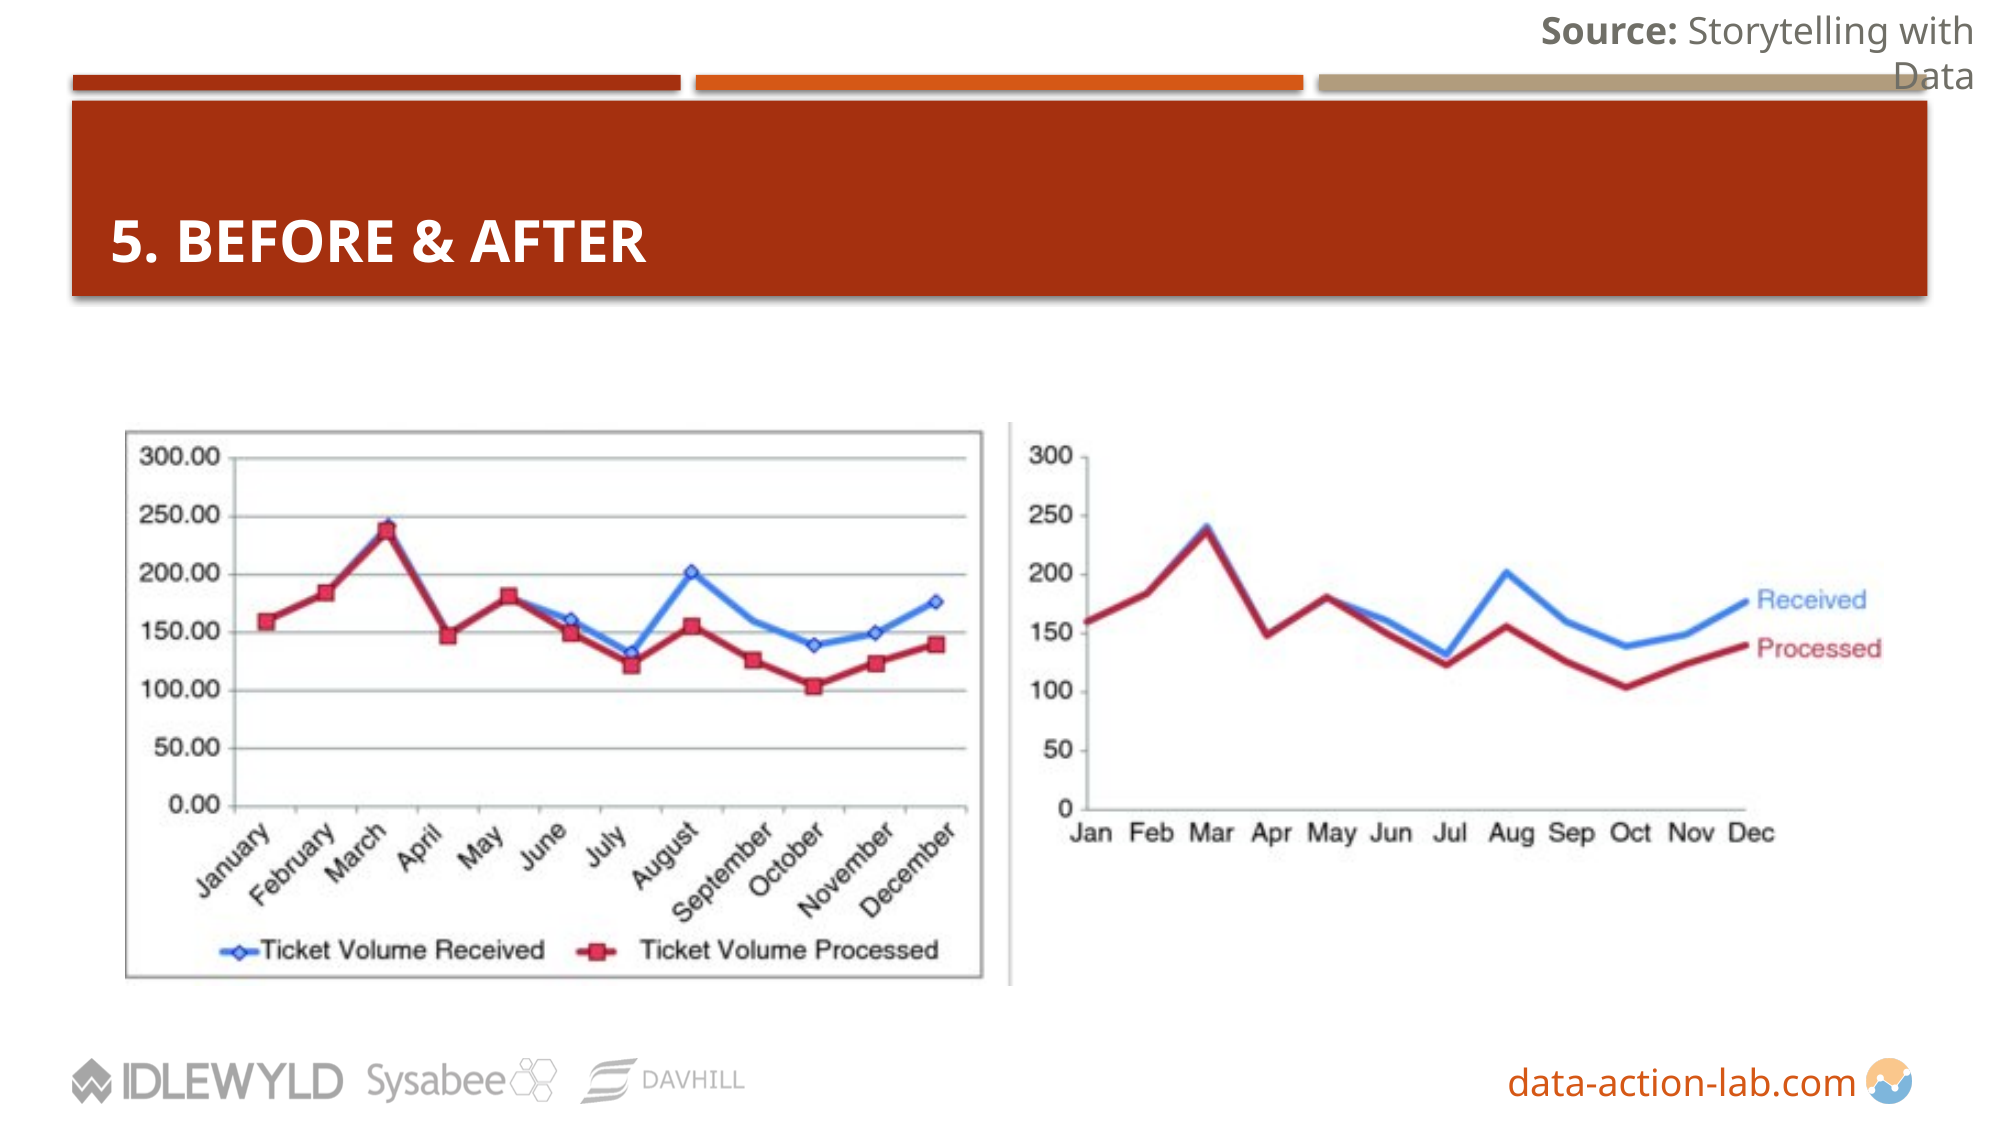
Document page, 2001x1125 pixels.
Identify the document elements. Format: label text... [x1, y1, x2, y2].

text_box Source: Storytelling with Data [1503, 0, 1991, 105]
picture [72, 1058, 745, 1104]
picture [124, 421, 1885, 986]
title 5. Before & After [95, 115, 1905, 282]
